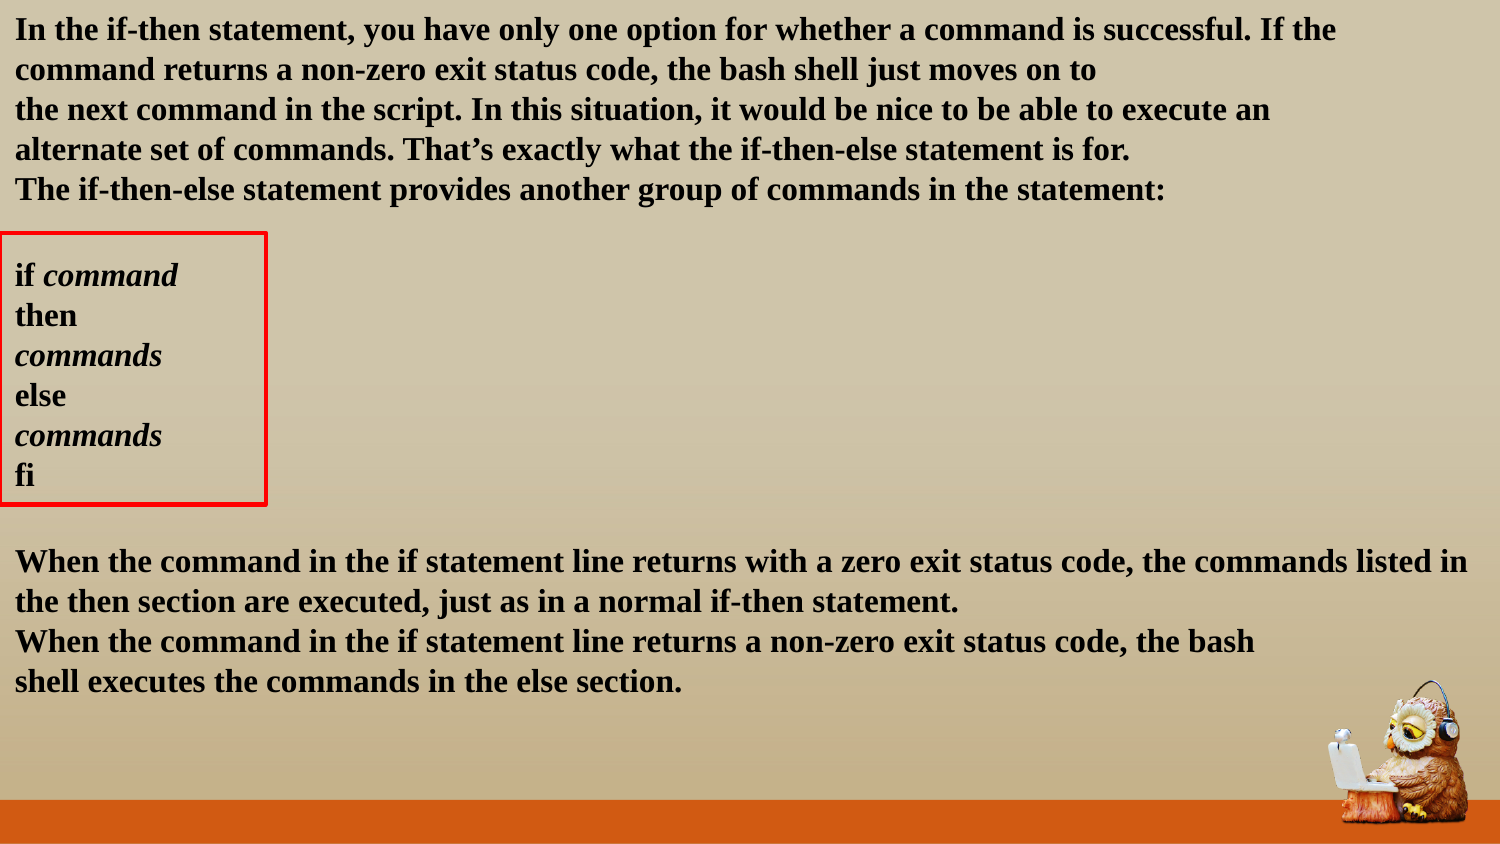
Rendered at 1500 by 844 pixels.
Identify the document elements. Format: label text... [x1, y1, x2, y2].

list In the if-then statement, you have only one option for whether a command is successful. If the command returns a non-zero exit status code, the bash shell just moves on to the next command in the script. In this situation, it would be nice to be able to execute an alternate set of commands. That’s exactly what the if-then-else statement is for. The if-then-else statement provides another group of commands in the statement: if command then commands else commands fi When the command in the if statement line returns with a zero exit status code, the commands listed in the then section are executed, just as in a normal if-then statement. When the command in the if statement line returns a non-zero exit status code, the bash shell executes the commands in the else section. [0, 0, 1500, 800]
picture [1328, 800, 1468, 826]
text_box [0, 231, 268, 507]
